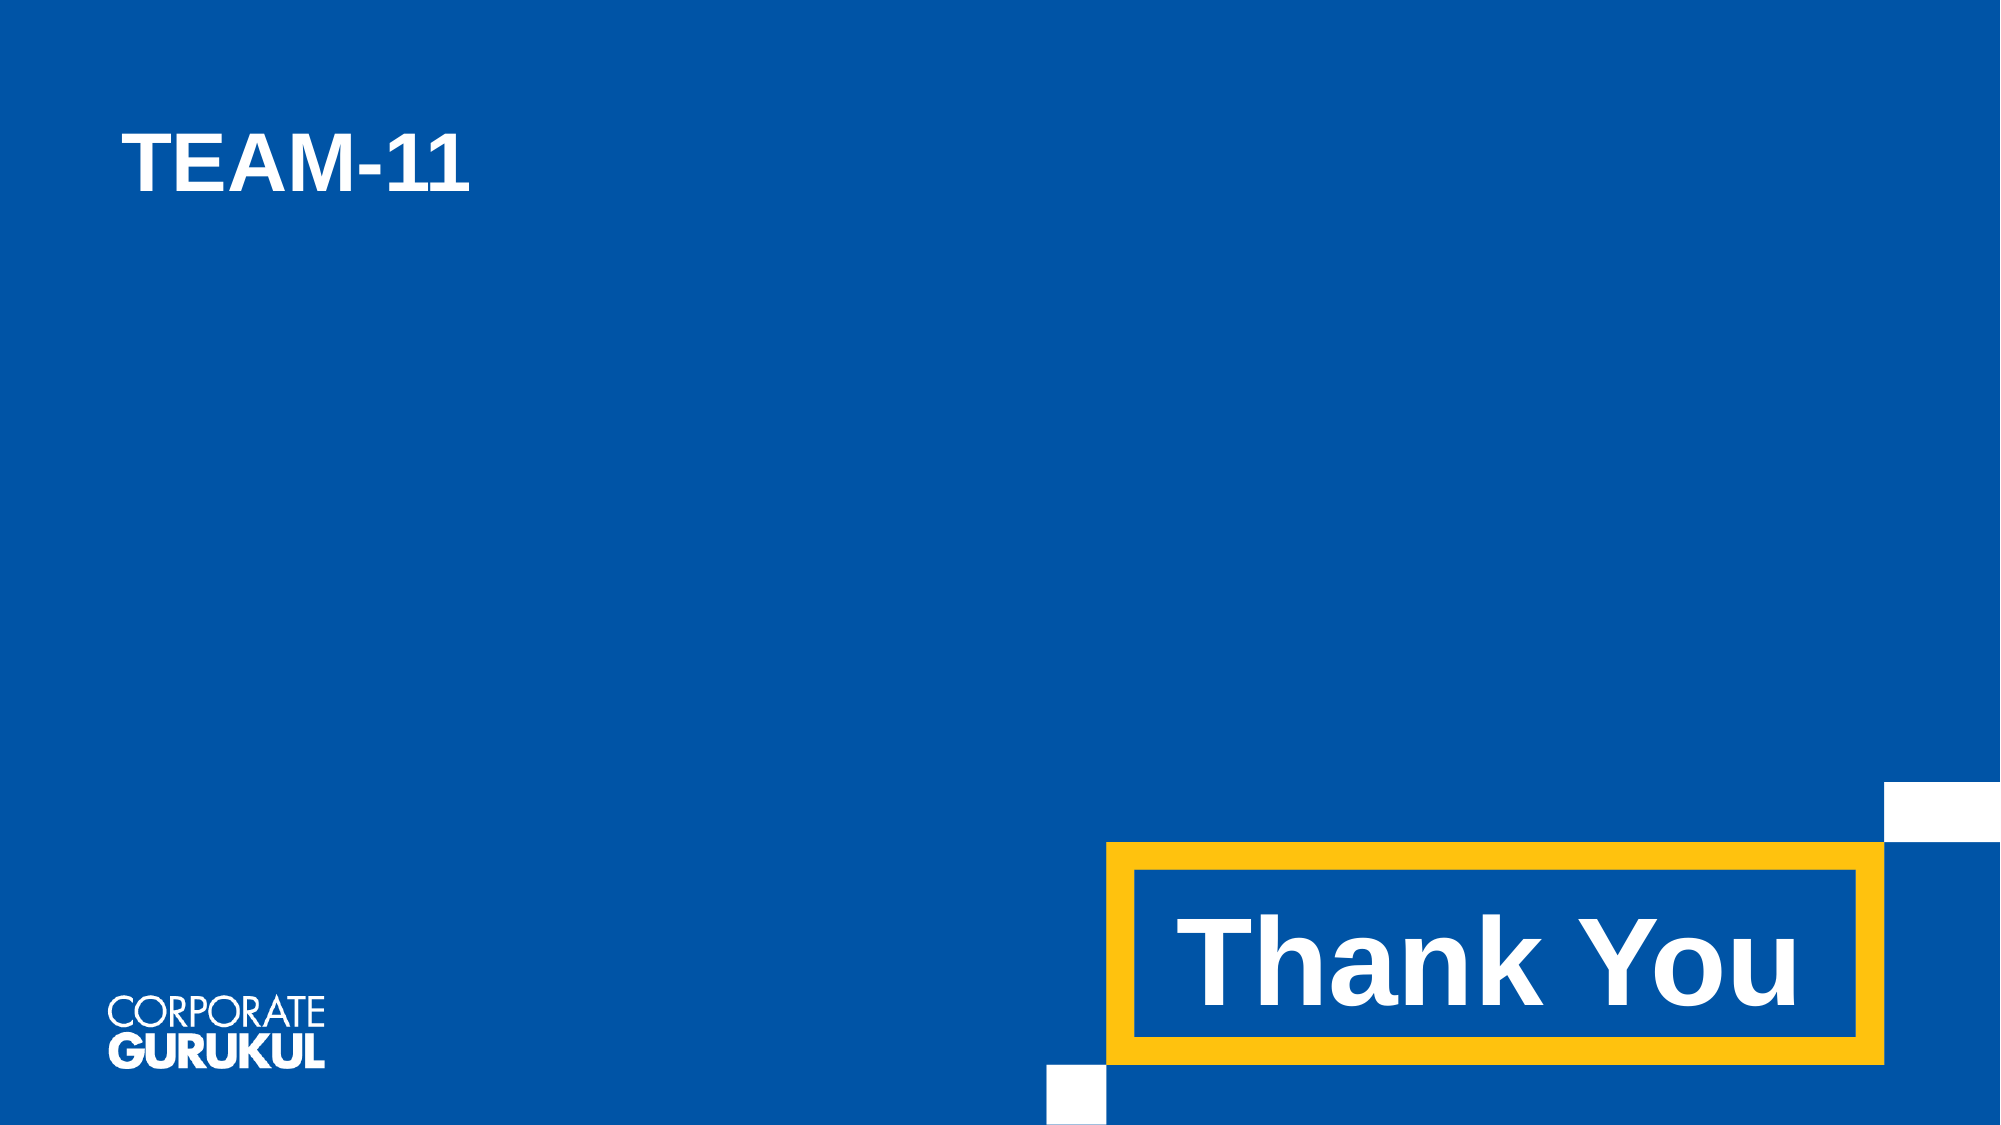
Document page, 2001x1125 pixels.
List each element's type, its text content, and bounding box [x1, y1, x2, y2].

picture [107, 994, 325, 1069]
list TEAM-11 [105, 112, 964, 224]
picture [1046, 782, 2001, 1125]
list Thank You [1118, 890, 1861, 1001]
